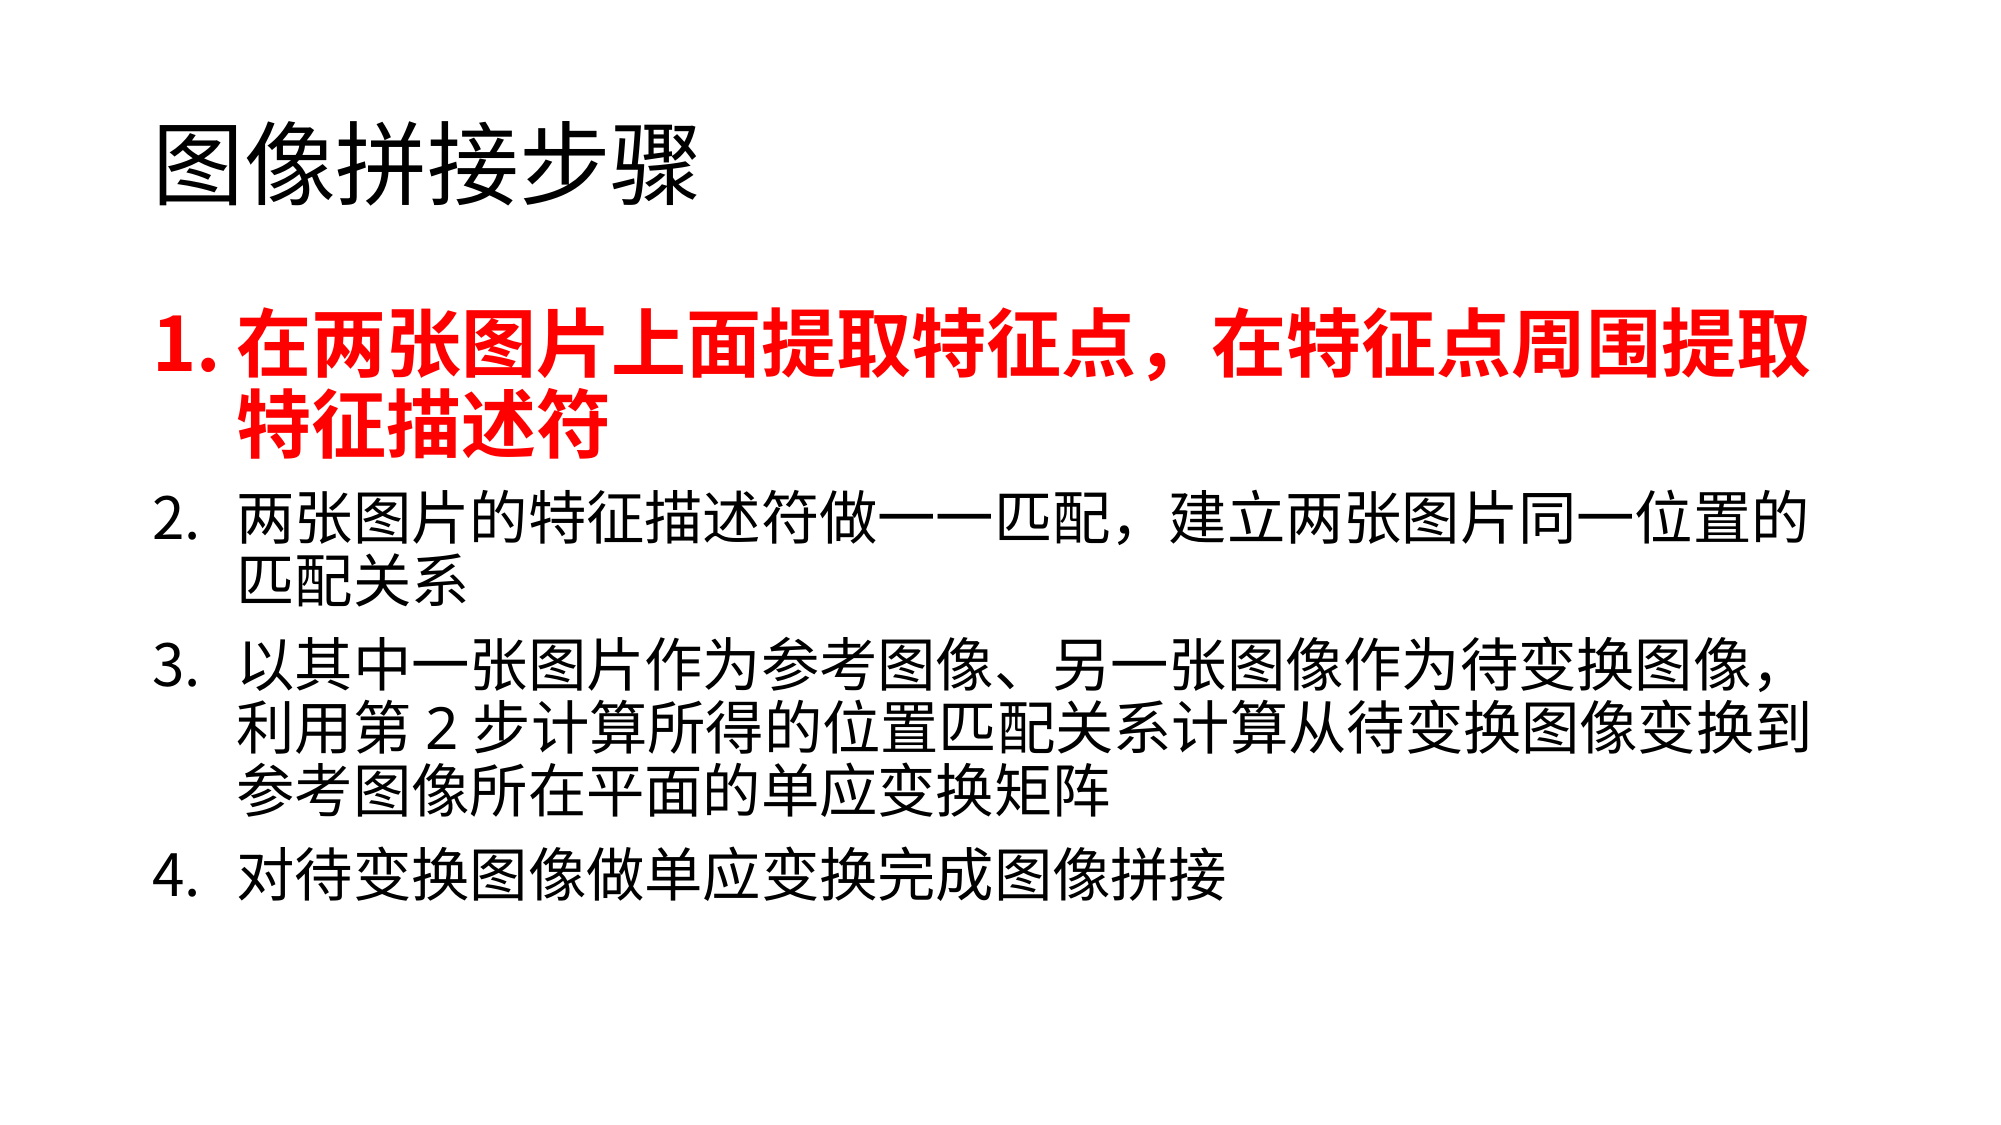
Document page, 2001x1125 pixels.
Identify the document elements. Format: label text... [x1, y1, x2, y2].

list 在两张图片上面提取特征点，在特征点周围提取特征描述符 两张图片的特征描述符做一一匹配，建立两张图片同一位置的匹配关系 以其中一张图片作为参考图像、另一张图像作为待变换图像，利用第2步计算所得的位置匹配关系计算从待变换图像变换到参考图像所在平面的单应变换矩阵 对待变换图像做单应变换完成图像拼接 [137, 299, 1863, 1014]
title 图像拼接步骤 [137, 59, 1863, 278]
